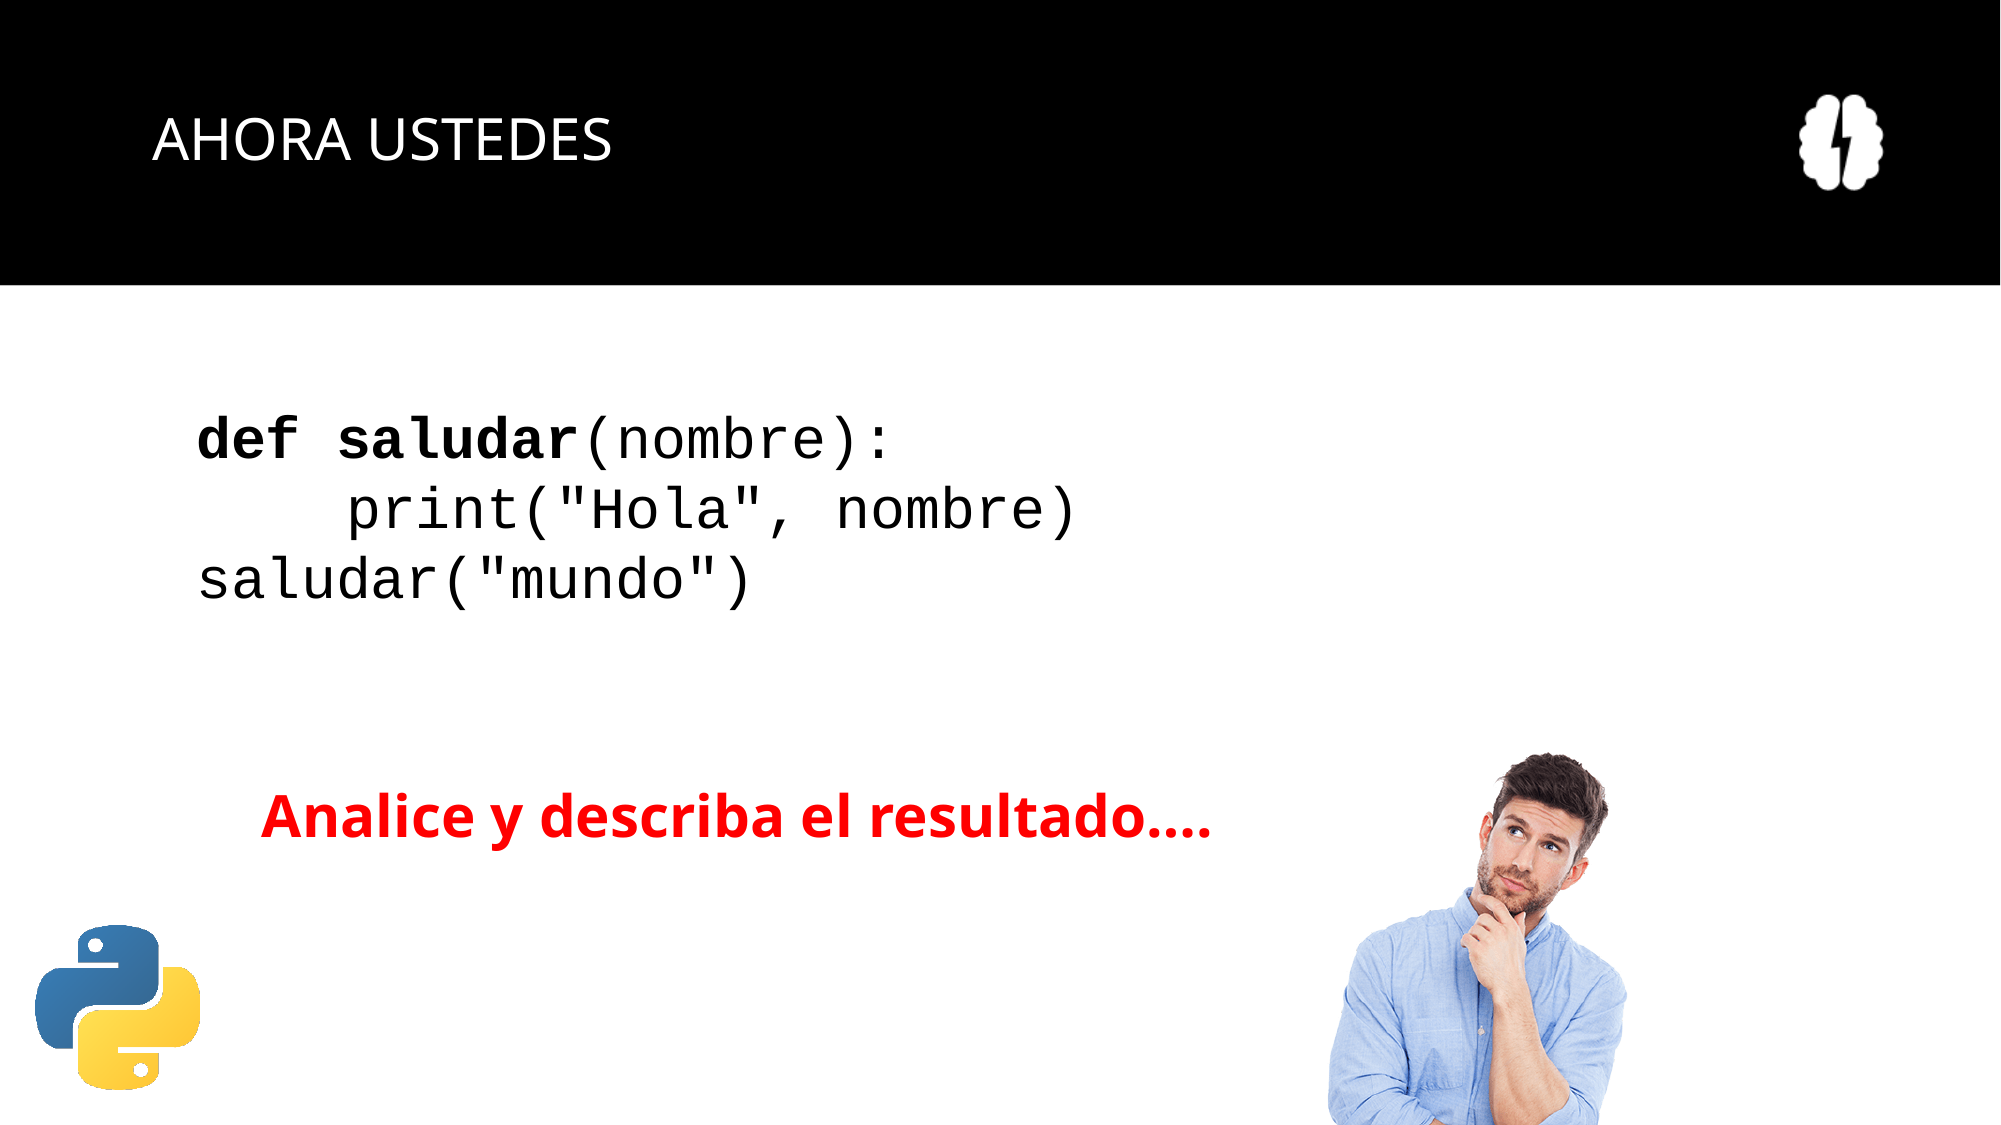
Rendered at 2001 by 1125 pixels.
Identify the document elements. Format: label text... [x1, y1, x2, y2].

text_box Analice y describa el resultado…. [246, 766, 1326, 871]
title AHORA USTEDES [137, 89, 1682, 194]
picture [0, 0, 2001, 1125]
text_box def saludar(nombre): print("Hola", nombre) saludar("mundo") [181, 392, 1182, 618]
